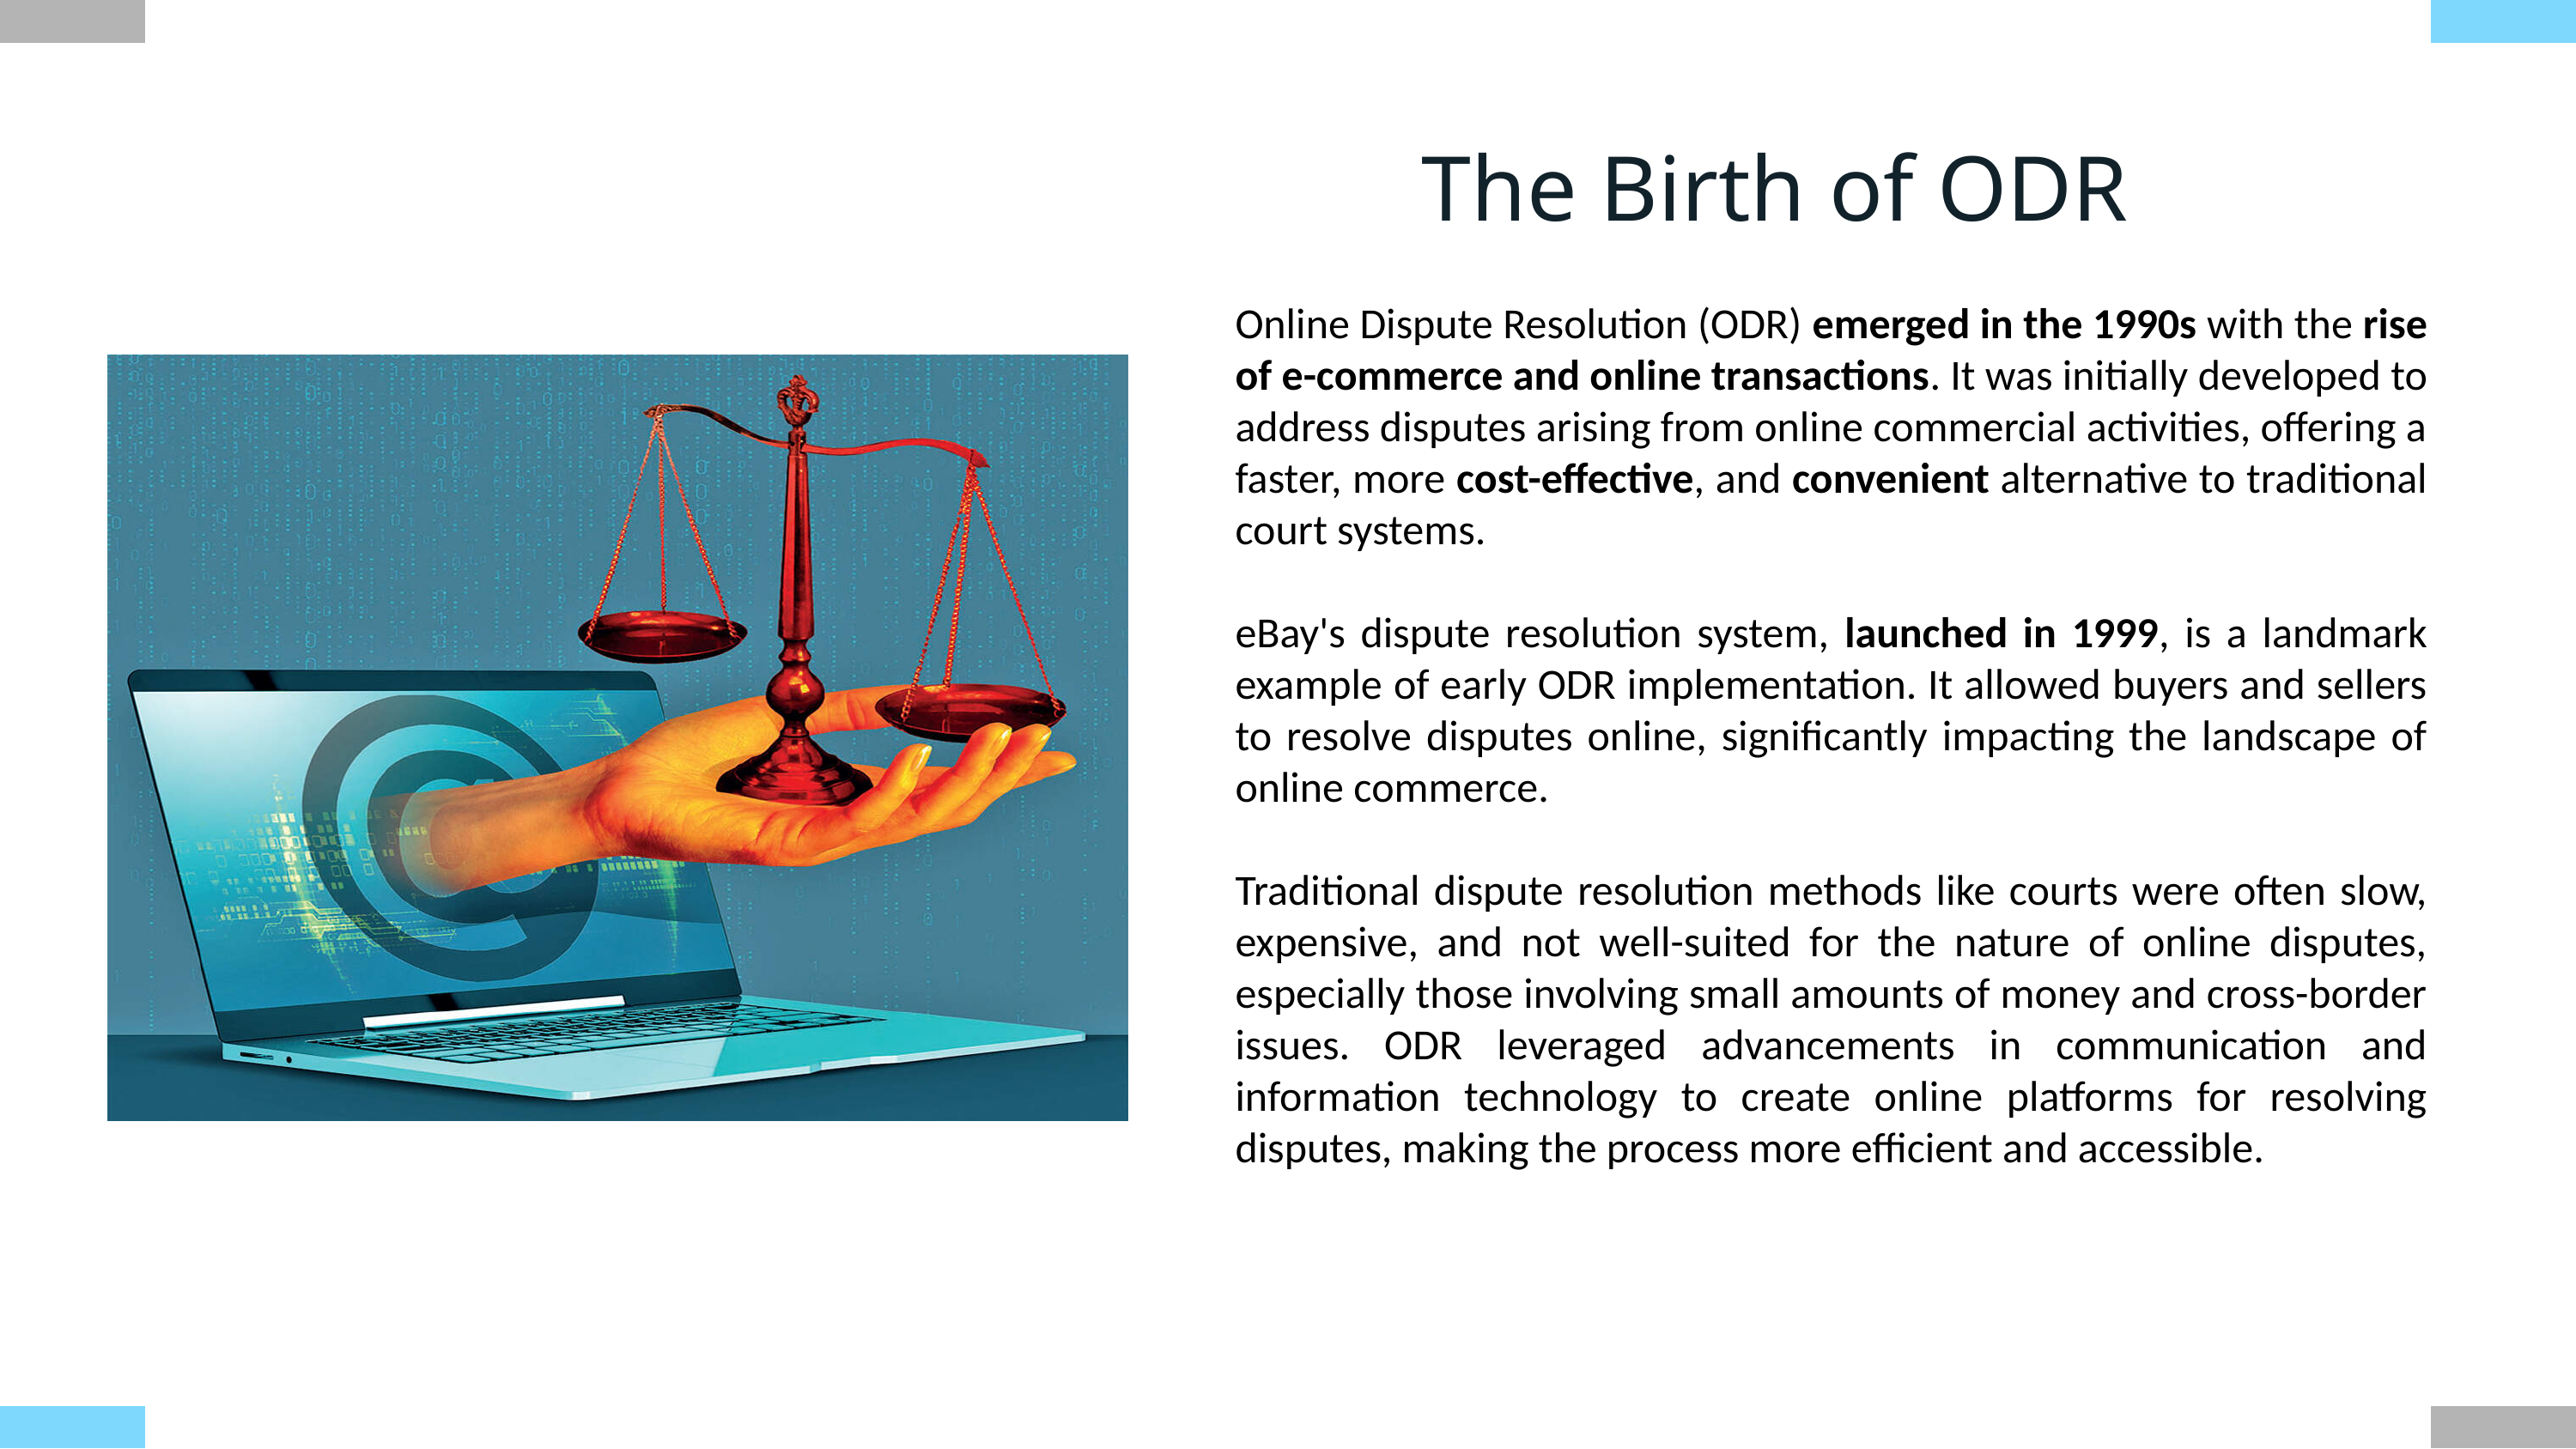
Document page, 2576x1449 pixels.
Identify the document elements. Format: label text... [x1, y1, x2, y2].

text_box Online Dispute Resolution (ODR) emerged in the 1990s with the rise of e-commerce and online transactions. It was initially developed to address disputes arising from online commercial activities, offering a faster, more cost-effective, and convenient alternative to traditional court systems. eBay's dispute resolution system, launched in 1999, is a landmark example of early ODR implementation. It allowed buyers and sellers to resolve disputes online, significantly impacting the landscape of online commerce. Traditional dispute resolution methods like courts were often slow, expensive, and not well-suited for the nature of online disputes, especially those involving small amounts of money and cross-border issues. ODR leveraged advancements in communication and information technology to create online platforms for resolving disputes, making the process more efficient and accessible. [1235, 295, 2427, 1172]
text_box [2430, 1405, 2576, 1449]
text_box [2430, 0, 2576, 43]
text_box The Birth of ODR [1421, 135, 2249, 239]
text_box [0, 1405, 145, 1449]
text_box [0, 0, 145, 43]
picture [106, 355, 1128, 1121]
